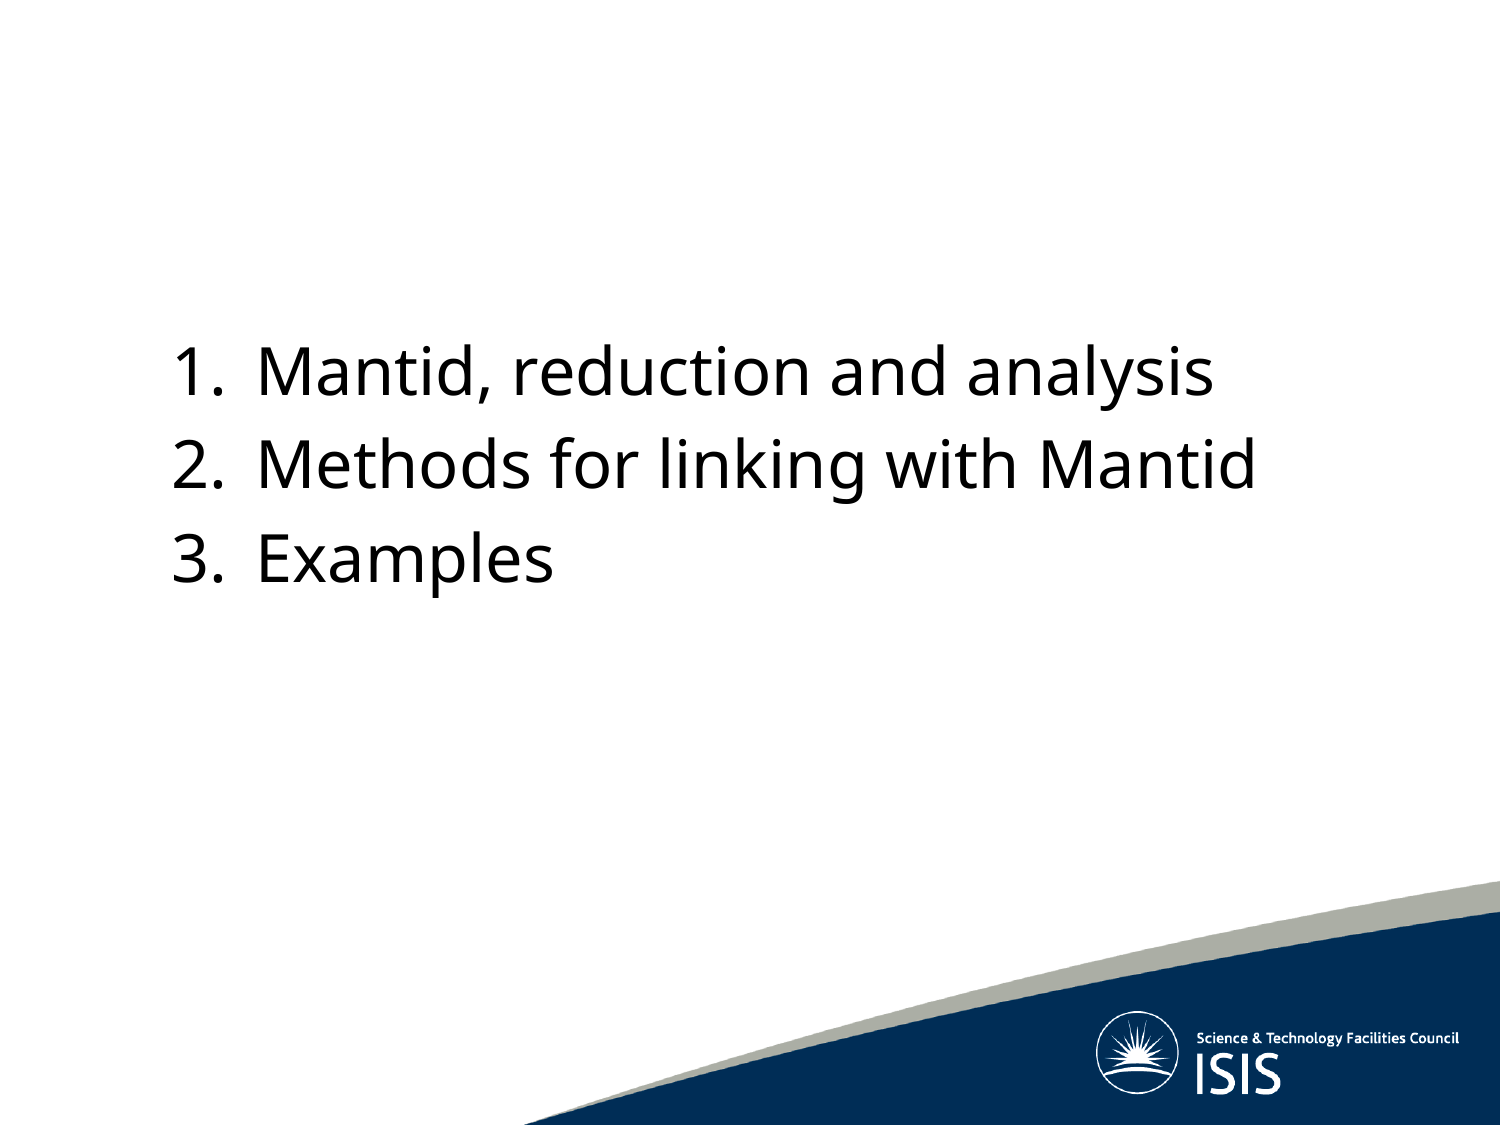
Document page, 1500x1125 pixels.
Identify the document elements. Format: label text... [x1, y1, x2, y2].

list Mantid, reduction and analysis Methods for linking with Mantid Examples [155, 321, 1500, 1012]
picture [0, 879, 1500, 1125]
